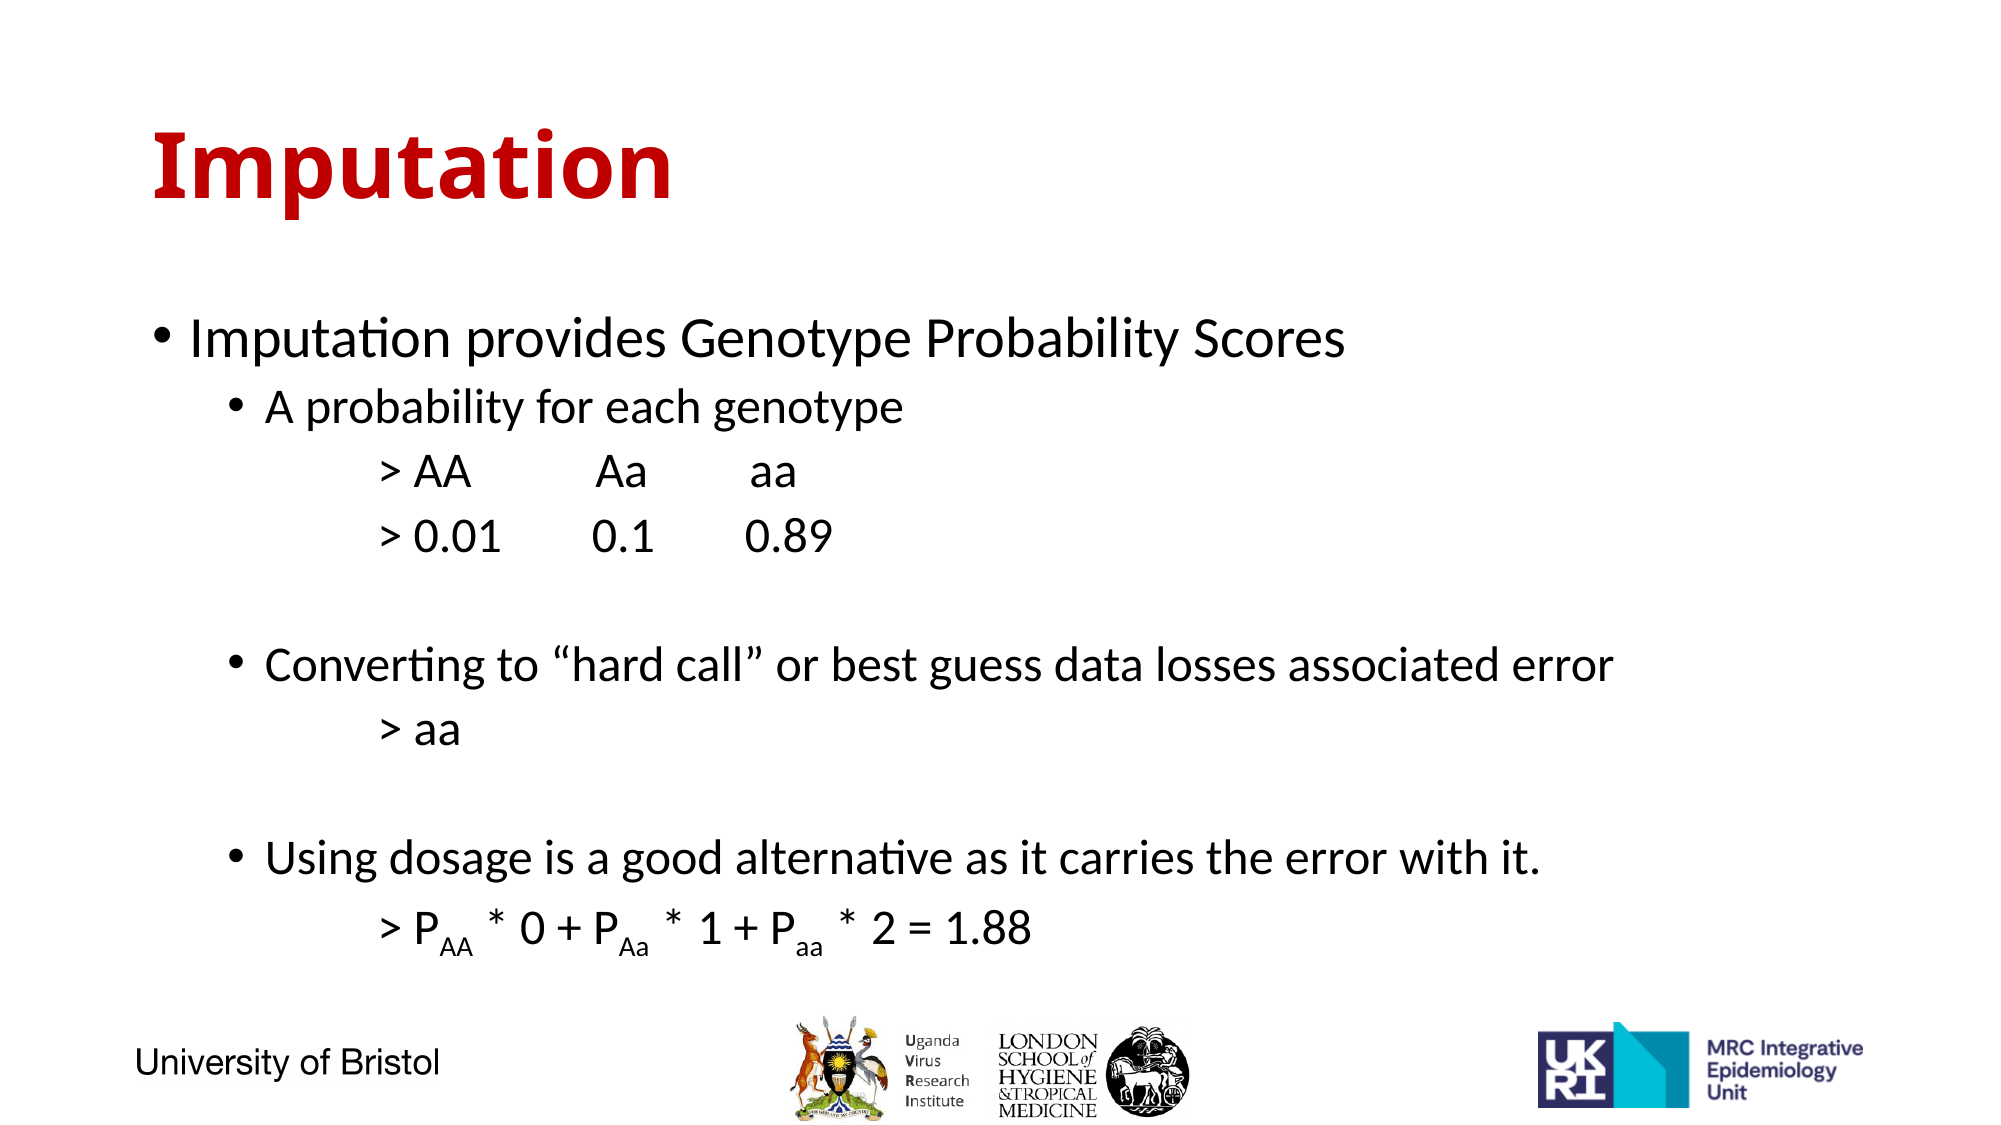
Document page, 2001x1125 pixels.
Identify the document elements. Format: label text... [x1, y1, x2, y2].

title Imputation [137, 59, 1863, 278]
picture [1538, 1022, 1863, 1108]
picture [786, 1014, 1190, 1125]
picture [137, 1048, 438, 1082]
list Imputation provides Genotype Probability Scores A probability for each genotype > AA Aa aa > 0.01 0.1 0.89 Converting to “hard call” or best guess data losses associated error > aa Using dosage is a good alternative as it carries the error with it. > PAA * 0 + PAa * 1 + Paa * 2 = 1.88 [137, 299, 1863, 1014]
